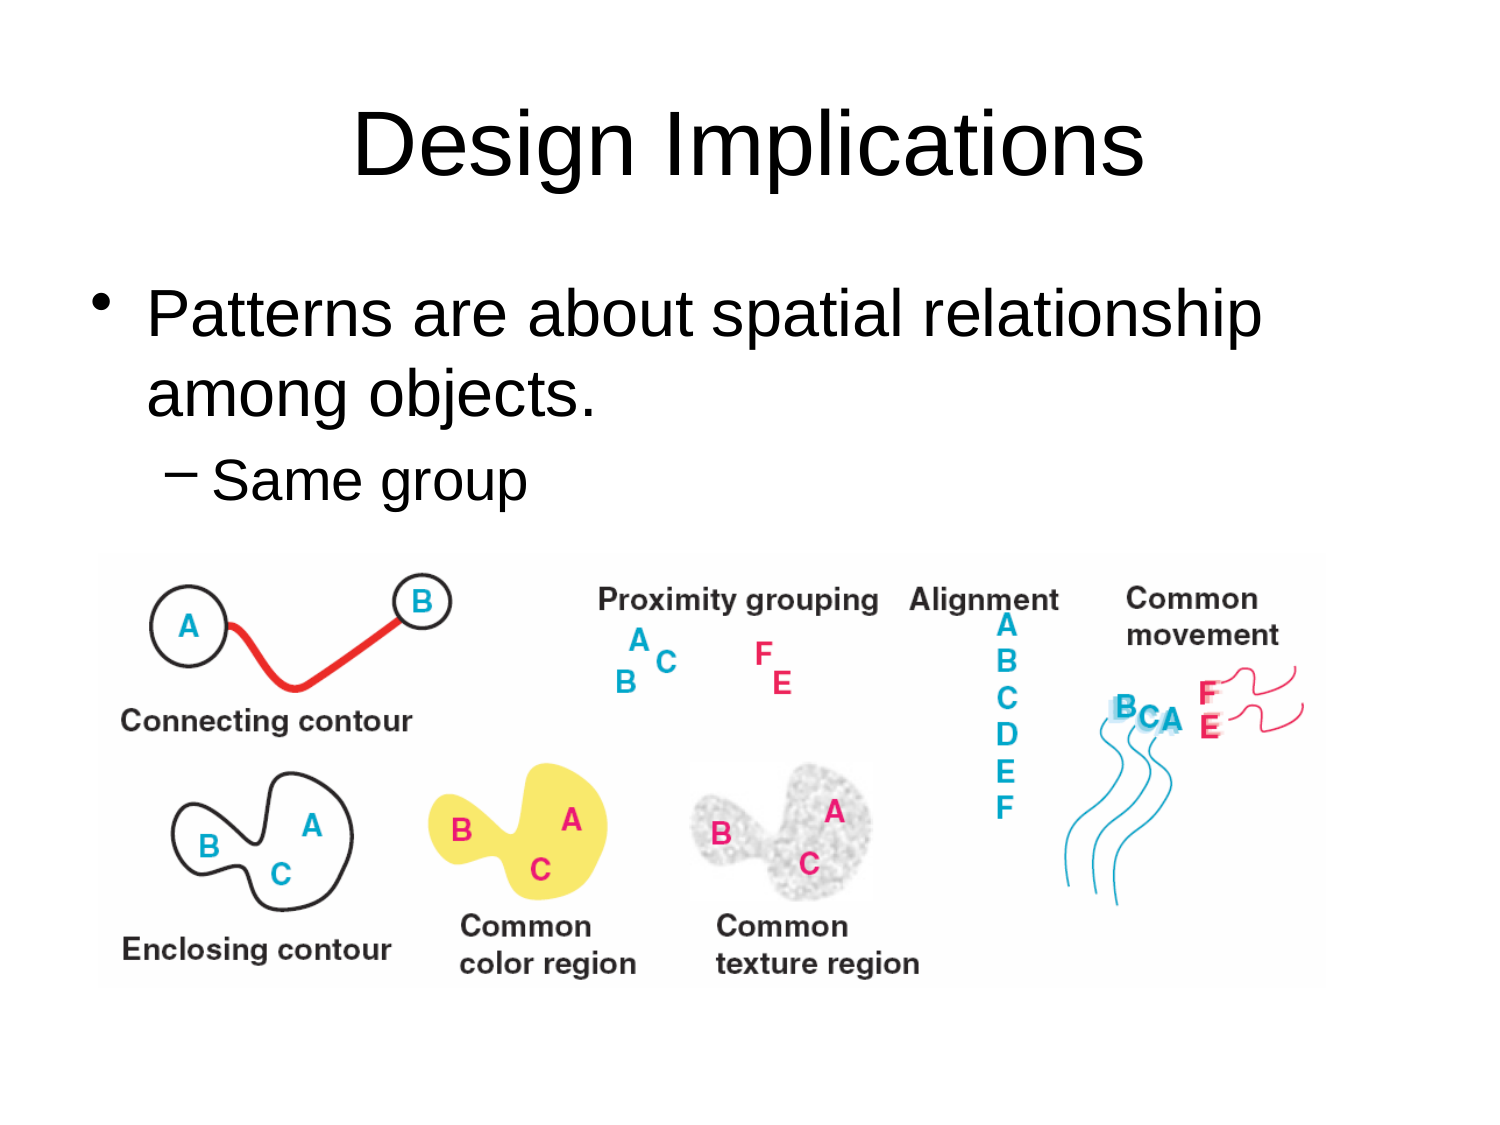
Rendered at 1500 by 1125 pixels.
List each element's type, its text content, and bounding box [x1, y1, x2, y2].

list Patterns are about spatial relationship among objects. Same group [74, 262, 1426, 1006]
title Design Implications [74, 44, 1426, 233]
picture [98, 553, 1326, 988]
